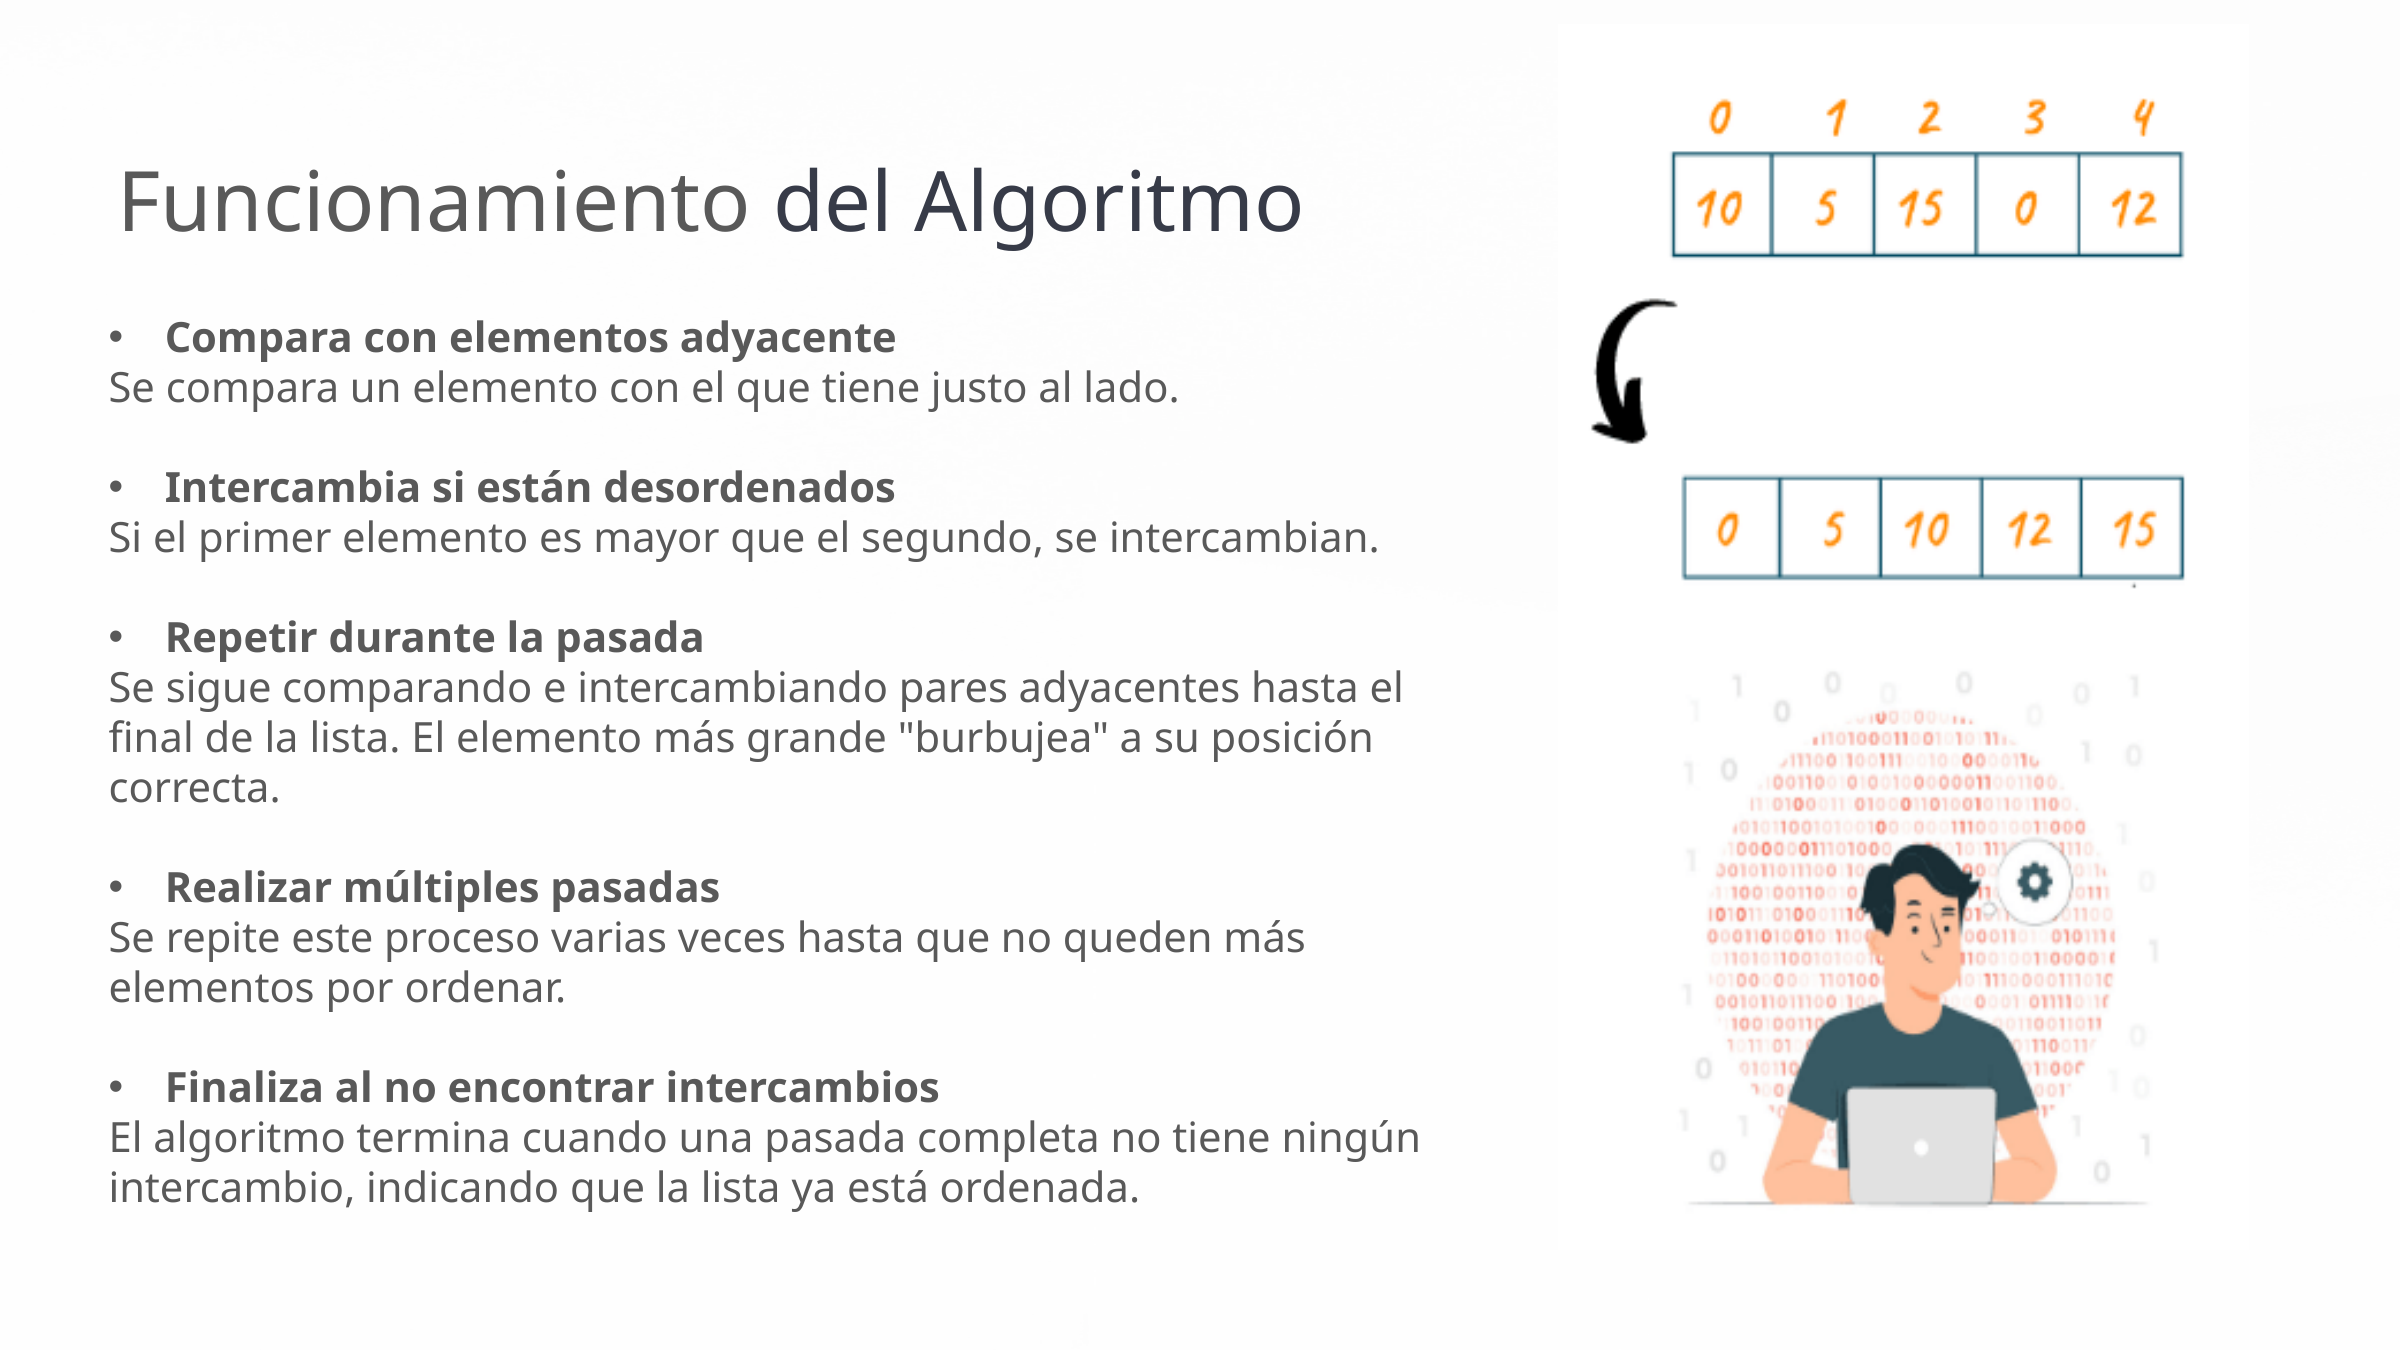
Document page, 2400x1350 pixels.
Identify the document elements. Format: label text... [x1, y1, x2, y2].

text_box Compara con elementos adyacente Se compara un elemento con el que tiene justo al lado. Intercambia si están desordenados Si el primer elemento es mayor que el segundo, se intercambian. Repetir durante la pasada Se sigue comparando e intercambiando pares adyacentes hasta el final de la lista. El elemento más grande "burbujea" a su posición correcta. Realizar múltiples pasadas Se repite este proceso varias veces hasta que no queden más elementos por ordenar. Finaliza al no encontrar intercambios El algoritmo termina cuando una pasada completa no tiene ningún intercambio, indicando que la lista ya está ordenada. [93, 303, 1495, 1219]
picture [1558, 24, 2249, 1250]
text_box Funcionamiento del Algoritmo [117, 143, 1340, 249]
